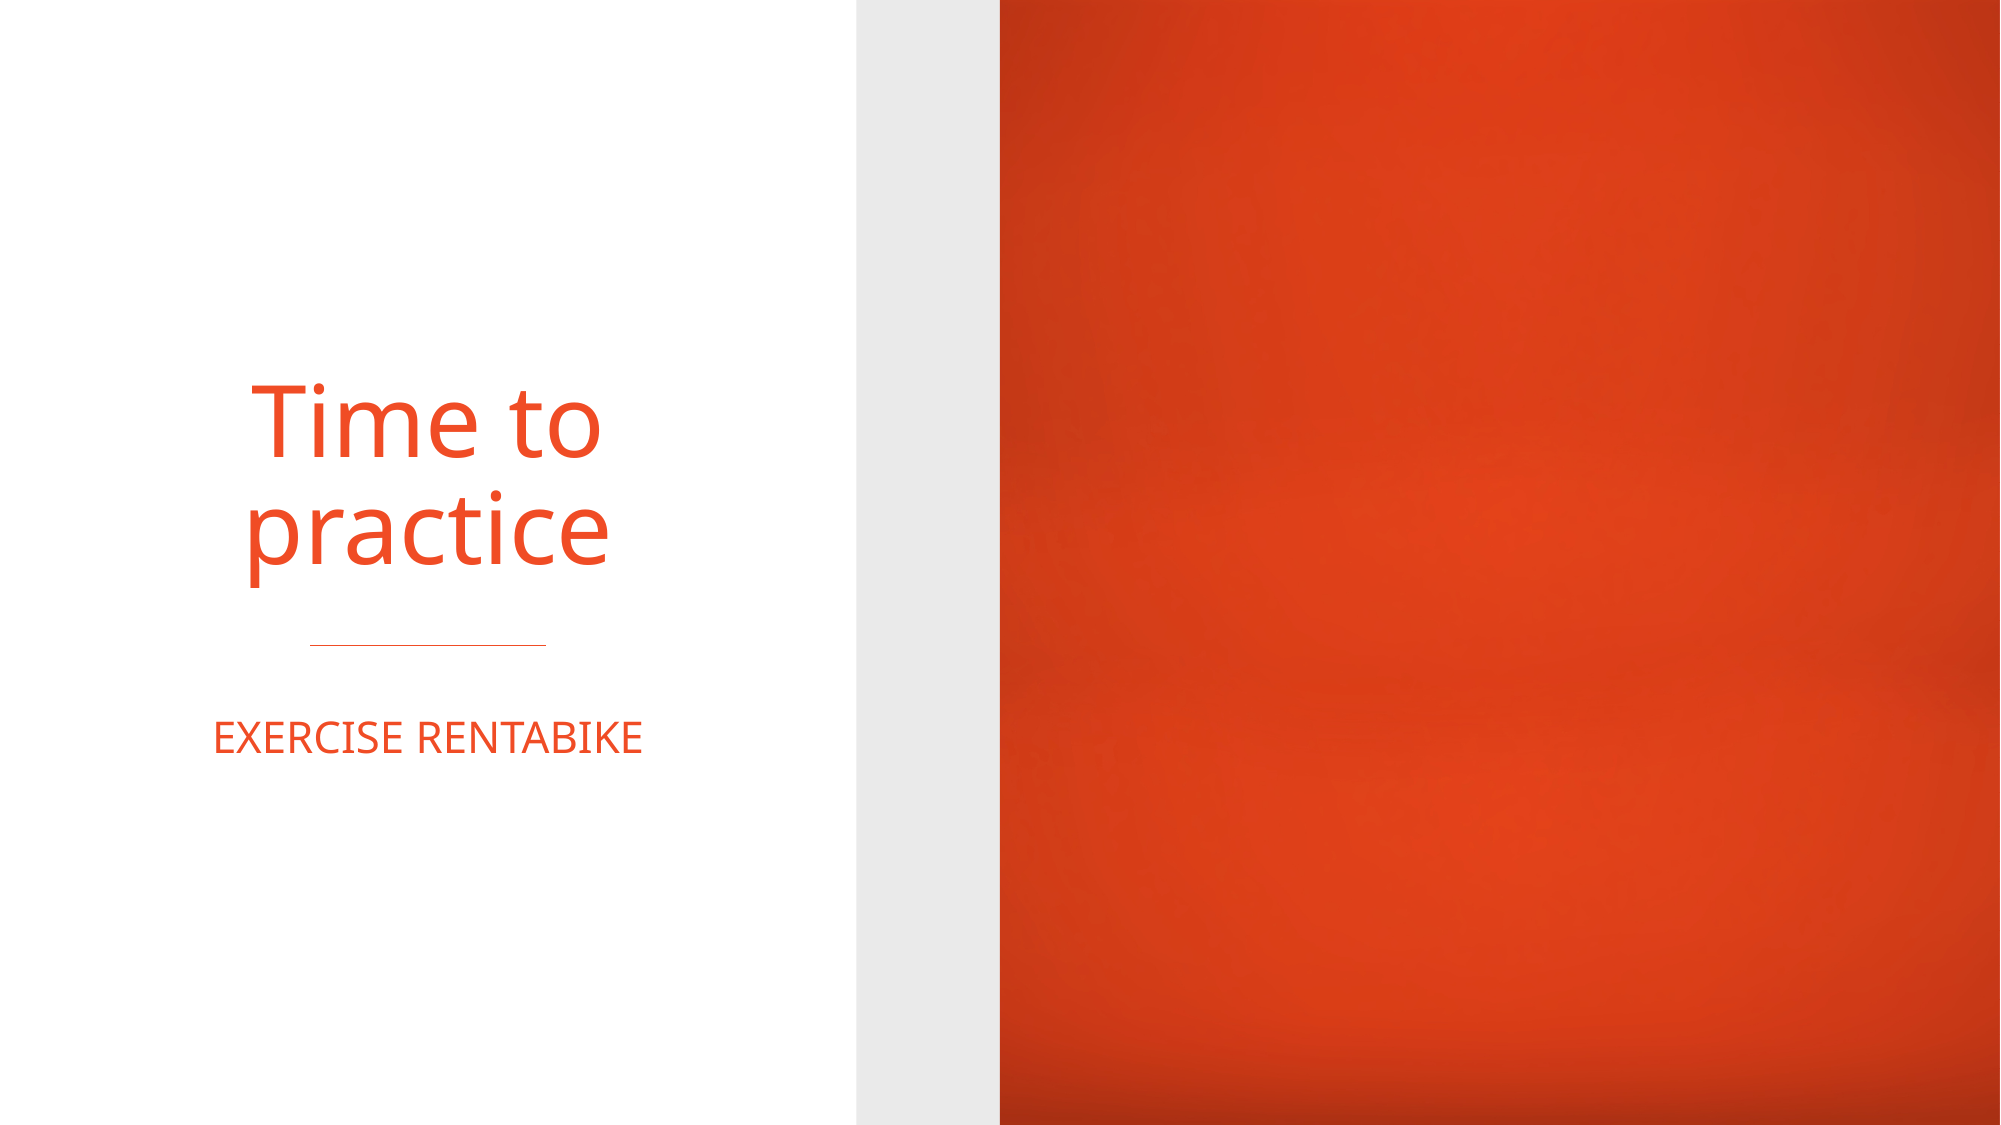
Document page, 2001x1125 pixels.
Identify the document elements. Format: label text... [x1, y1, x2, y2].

list Exercise Rentabike [0, 645, 857, 851]
picture [999, 0, 2000, 1125]
title Time to practice [0, 136, 857, 645]
